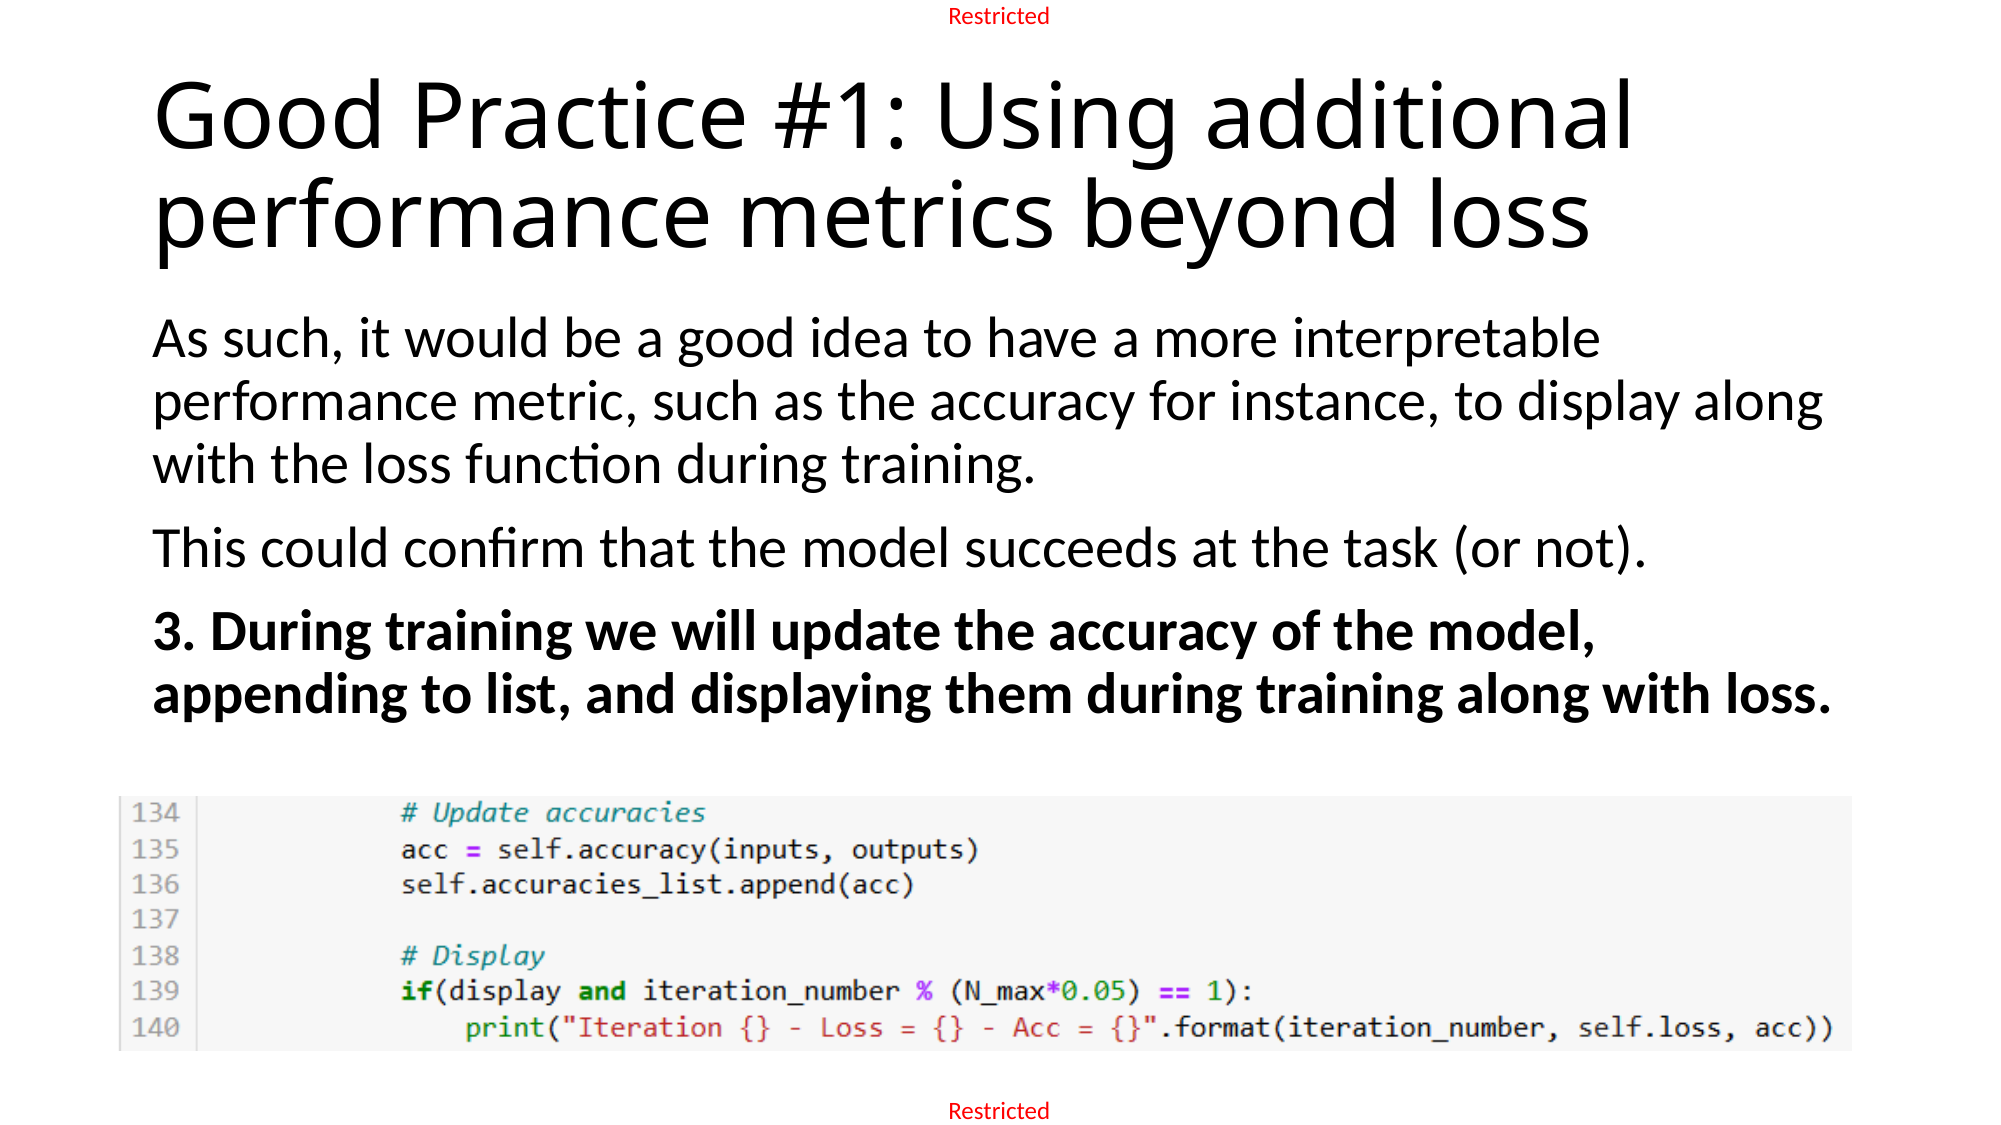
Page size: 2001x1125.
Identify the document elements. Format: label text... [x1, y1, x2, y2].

picture [109, 796, 1852, 1051]
title Good Practice #1: Using additional performance metrics beyond loss [137, 59, 1863, 278]
list As such, it would be a good idea to have a more interpretable performance metric, such as the accuracy for instance, to display along with the loss function during training. This could confirm that the model succeeds at the task (or not). 3. During training we will update the accuracy of the model, appending to list, and displaying them during training along with loss. [137, 299, 1863, 1014]
